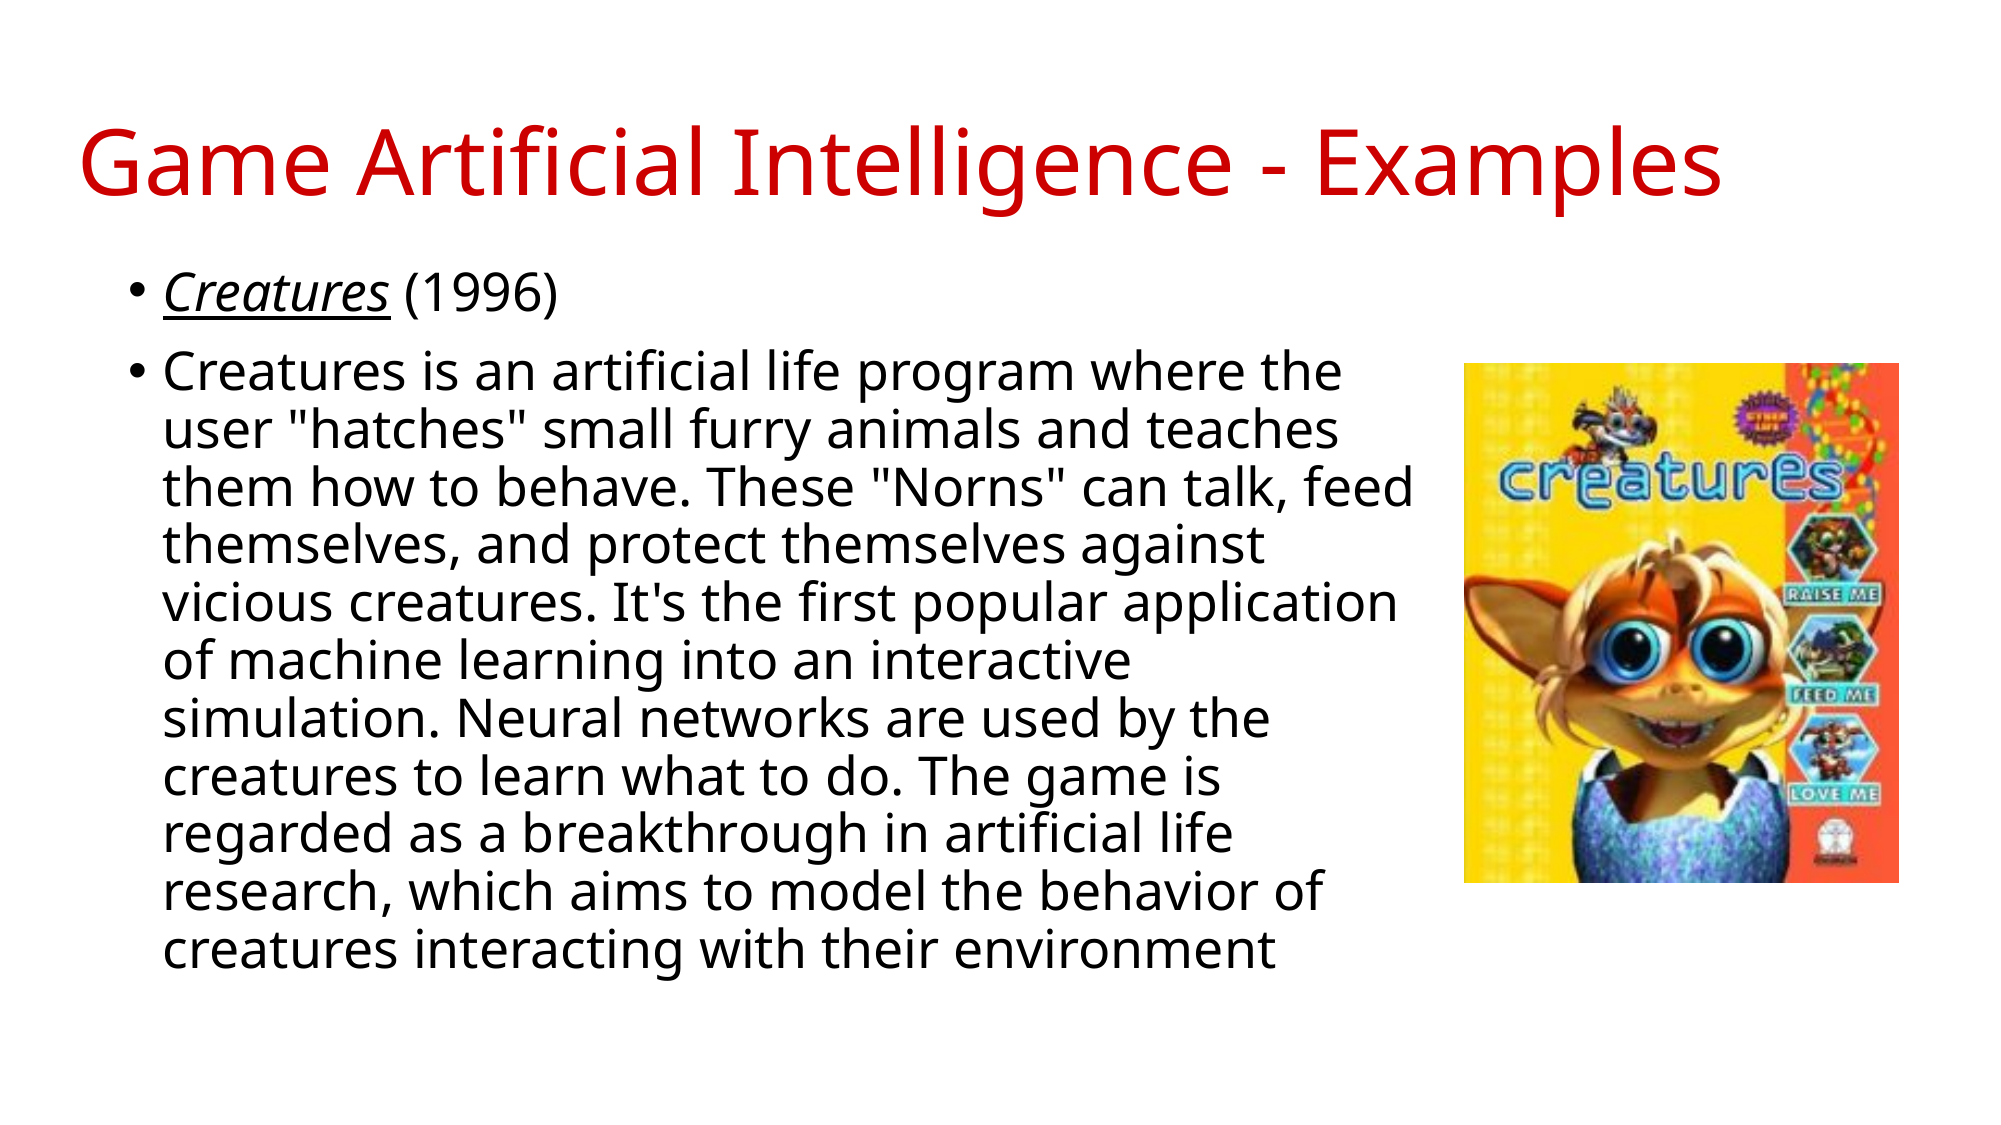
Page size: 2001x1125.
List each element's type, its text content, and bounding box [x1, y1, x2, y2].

list Creatures (1996) Creatures is an artificial life program where the user "hatches" small furry animals and teaches them how to behave. These "Norns" can talk, feed themselves, and protect themselves against vicious creatures. It's the first popular application of machine learning into an interactive simulation. Neural networks are used by the creatures to learn what to do. The game is regarded as a breakthrough in artificial life research, which aims to model the behavior of creatures interacting with their environment [113, 251, 1439, 995]
title Game Artificial Intelligence - Examples [62, 57, 1788, 275]
picture [1464, 363, 1899, 883]
